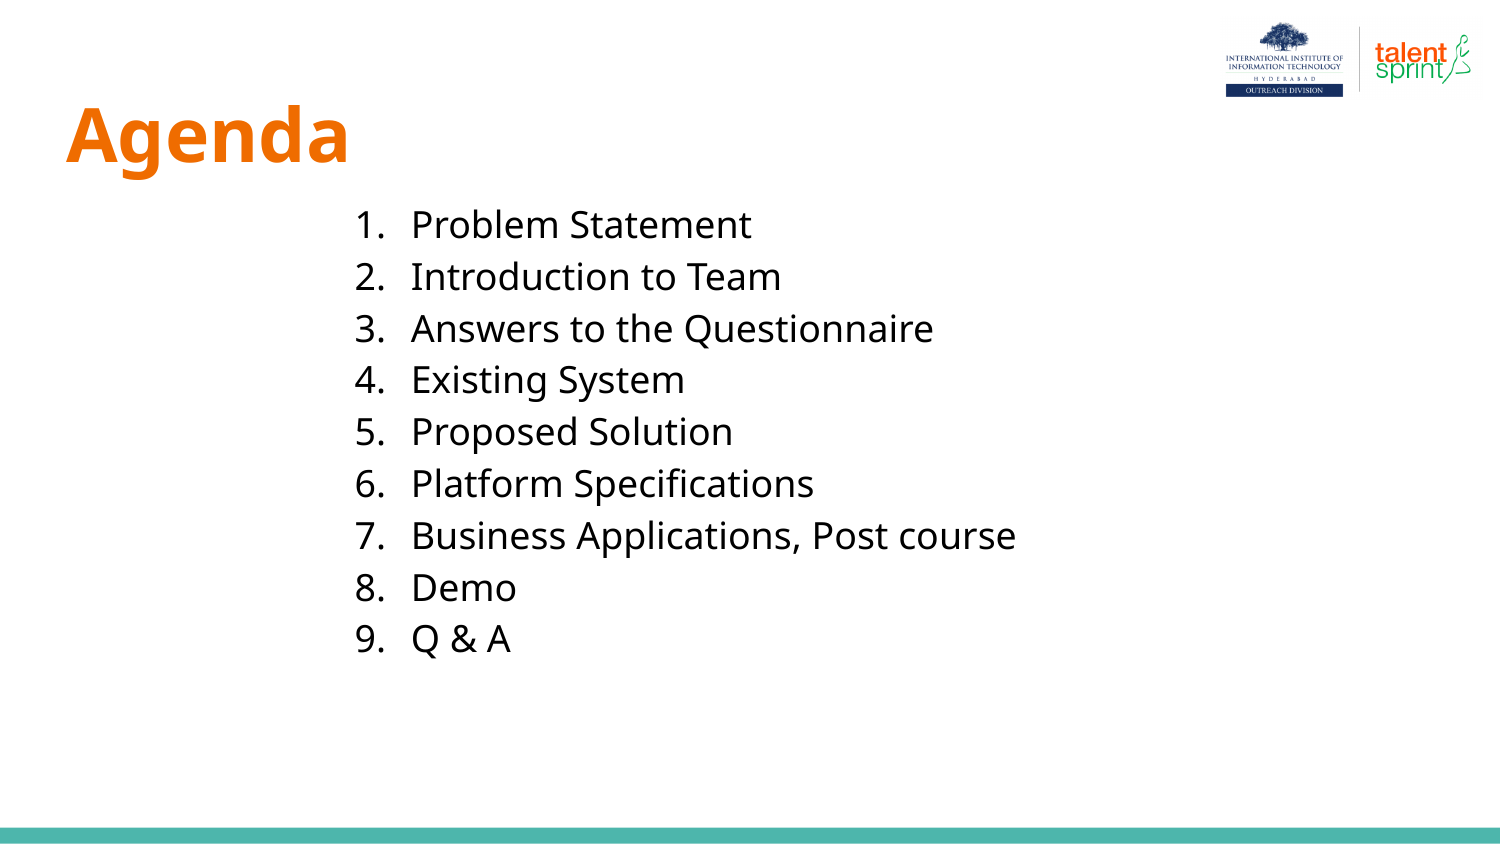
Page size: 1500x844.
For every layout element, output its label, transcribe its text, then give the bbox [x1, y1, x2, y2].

list Problem Statement Introduction to Team Answers to the Questionnaire Existing System Proposed Solution Platform Specifications Business Applications, Post course Demo Q & A [320, 189, 1180, 722]
title Agenda [51, 72, 1449, 189]
picture [1220, 16, 1483, 100]
